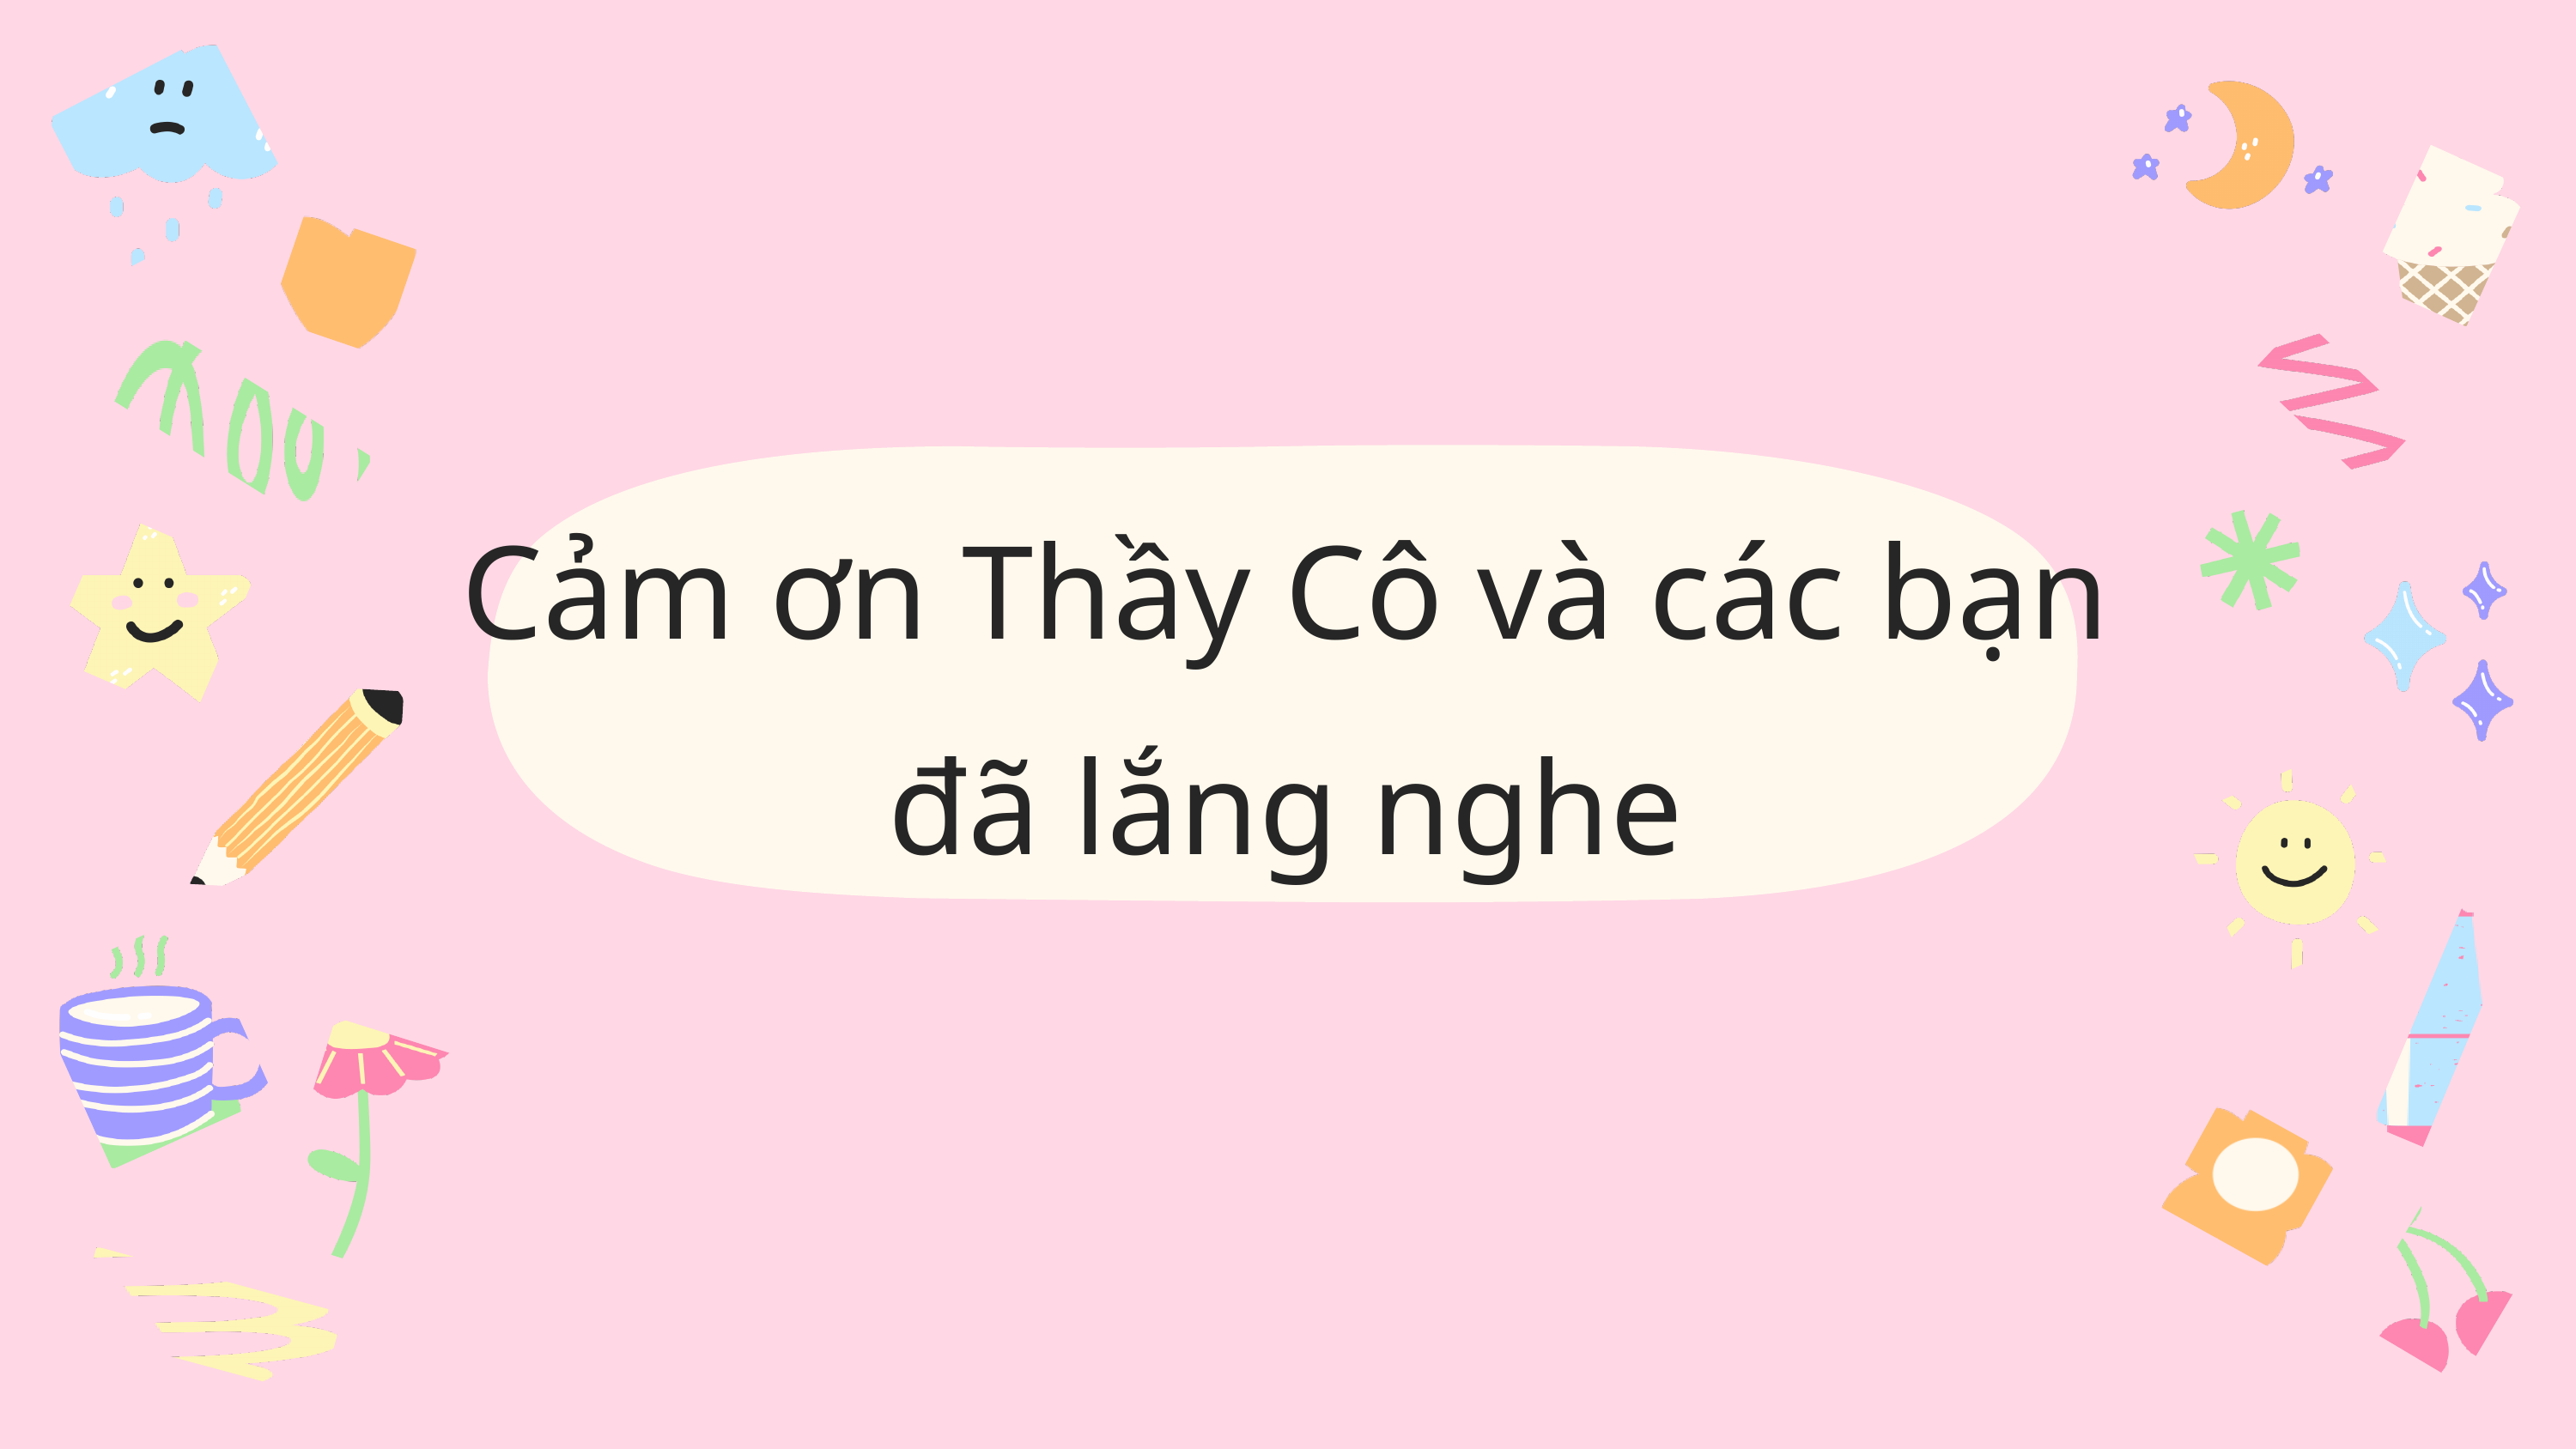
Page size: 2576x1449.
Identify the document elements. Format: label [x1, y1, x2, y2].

text_box [29, 913, 275, 1170]
text_box [2200, 510, 2300, 611]
text_box [2368, 144, 2529, 327]
text_box [2371, 885, 2524, 1148]
text_box [2250, 318, 2419, 483]
text_box [74, 1246, 343, 1397]
text_box [269, 211, 418, 356]
text_box [2178, 749, 2411, 986]
text_box [2353, 1202, 2530, 1384]
text_box [187, 679, 404, 896]
text_box [450, 445, 2122, 903]
text_box [267, 1017, 453, 1271]
text_box [94, 312, 374, 534]
text_box [47, 33, 289, 270]
text_box [2160, 1094, 2339, 1271]
text_box [2132, 79, 2335, 211]
text_box [47, 510, 257, 718]
text_box [2363, 560, 2515, 743]
